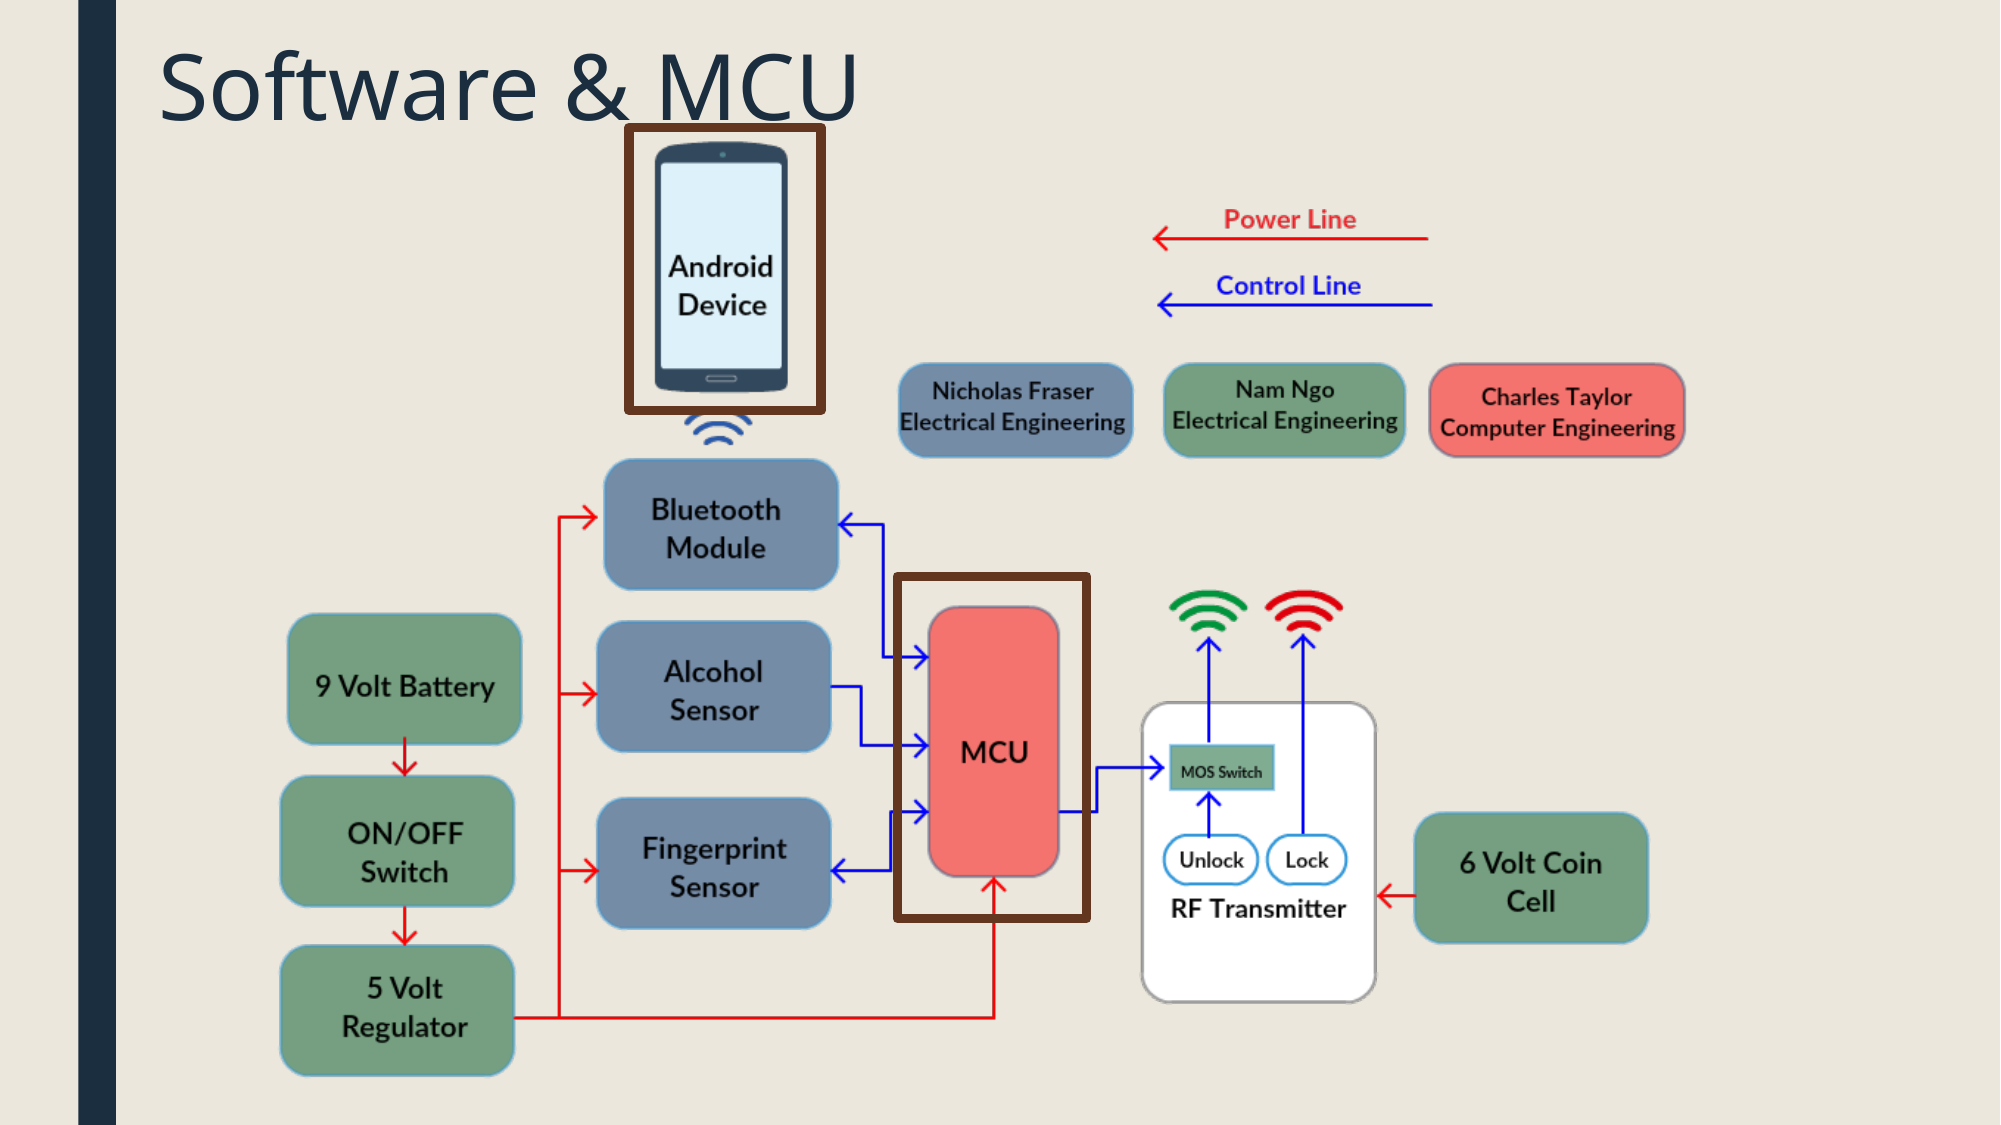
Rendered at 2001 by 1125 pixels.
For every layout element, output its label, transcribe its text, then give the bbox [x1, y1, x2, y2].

picture [265, 127, 1804, 1125]
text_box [628, 127, 1087, 919]
title Software & MCU [143, 35, 1719, 159]
